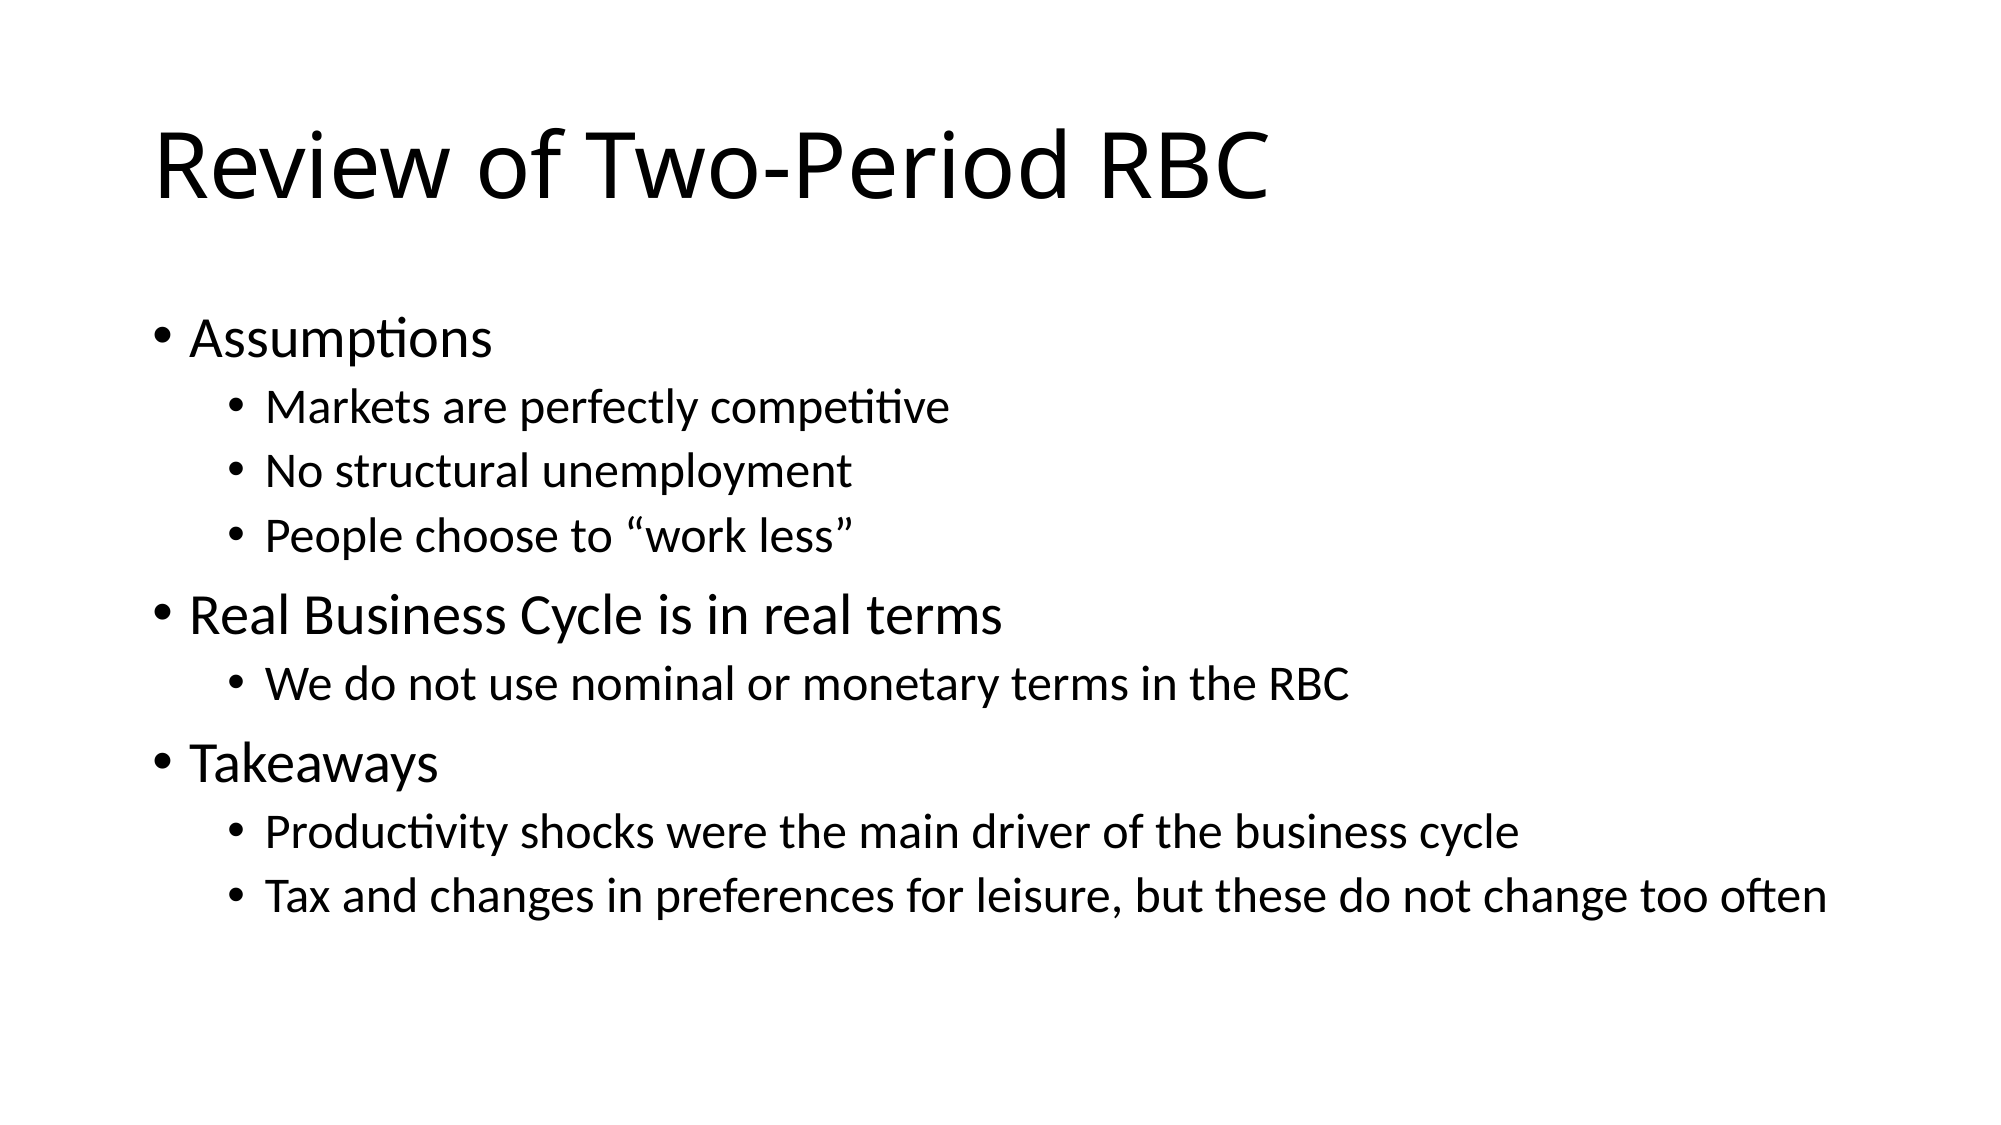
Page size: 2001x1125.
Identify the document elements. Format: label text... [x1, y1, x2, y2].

list Assumptions Markets are perfectly competitive No structural unemployment People choose to “work less” Real Business Cycle is in real terms We do not use nominal or monetary terms in the RBC Takeaways Productivity shocks were the main driver of the business cycle Tax and changes in preferences for leisure, but these do not change too often [137, 299, 1863, 1014]
title Review of Two-Period RBC [137, 59, 1863, 278]
